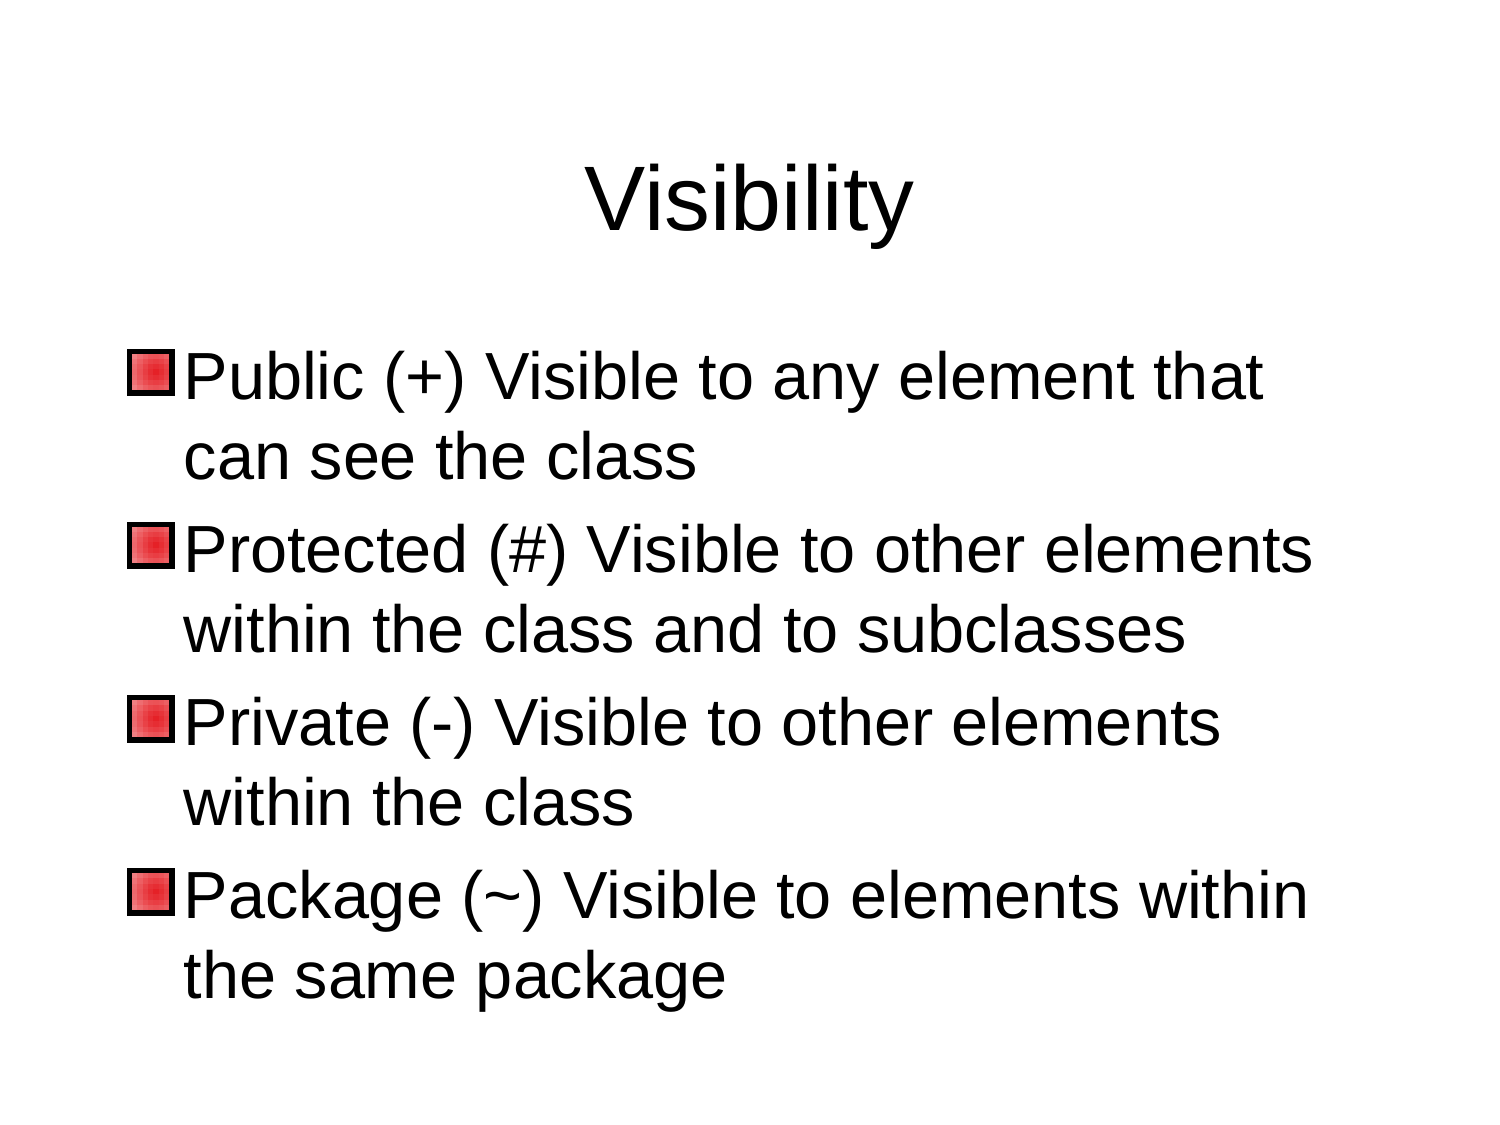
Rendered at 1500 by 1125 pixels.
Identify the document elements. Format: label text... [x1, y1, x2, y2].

picture [127, 695, 175, 743]
title Visibility [112, 99, 1388, 288]
picture [127, 349, 175, 396]
list Public (+) Visible to any element that can see the class Protected (#) Visible to other elements within the class and to subclasses Private (-) Visible to other elements within the class Package (~) Visible to elements within the same package [112, 324, 1388, 1000]
picture [127, 868, 175, 916]
picture [127, 522, 175, 569]
